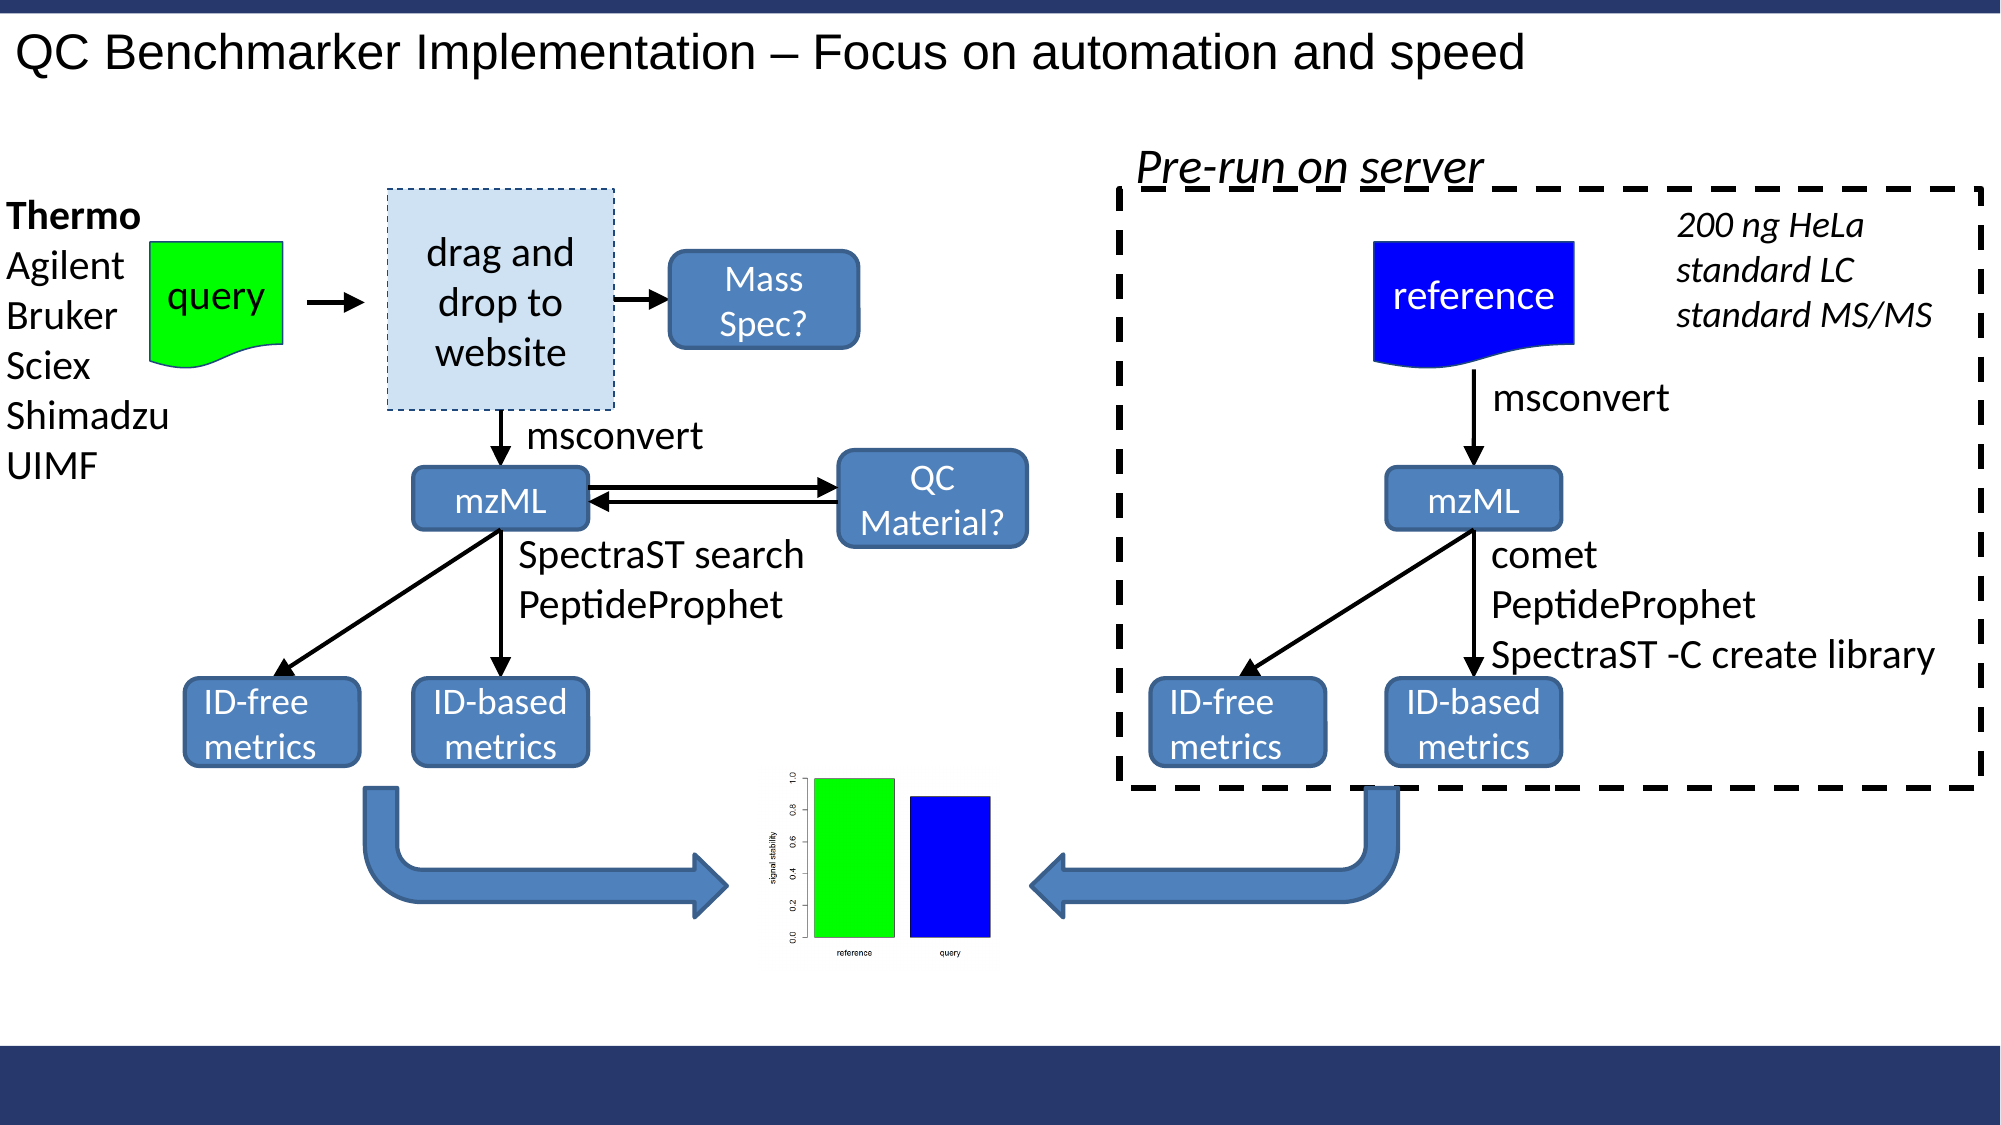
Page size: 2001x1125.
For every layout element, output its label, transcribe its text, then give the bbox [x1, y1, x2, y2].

text_box [362, 785, 730, 920]
text_box msconvert [511, 400, 719, 466]
text_box 200 ng HeLa standard LC standard MS/MS [1661, 192, 1948, 343]
text_box Mass Spec? [667, 248, 861, 350]
text_box mzML [411, 464, 591, 530]
text_box SpectraST search PeptideProphet [503, 519, 821, 634]
text_box query [186, 241, 283, 368]
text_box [1237, 529, 1475, 679]
text_box Pre-run on server [1120, 126, 1500, 201]
text_box drag and drop to website [387, 188, 614, 410]
text_box [1028, 785, 1401, 920]
title QC Benchmarker Implementation – Focus on automation and speed [0, 12, 1788, 88]
text_box ID-based metrics [411, 676, 591, 769]
text_box QC Material? [836, 447, 1030, 549]
text_box ID-free metrics [182, 676, 362, 769]
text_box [271, 529, 501, 679]
picture [758, 765, 1000, 971]
text_box [1117, 187, 1983, 790]
text_box Thermo Agilent Bruker Sciex Shimadzu UIMF [0, 180, 186, 496]
